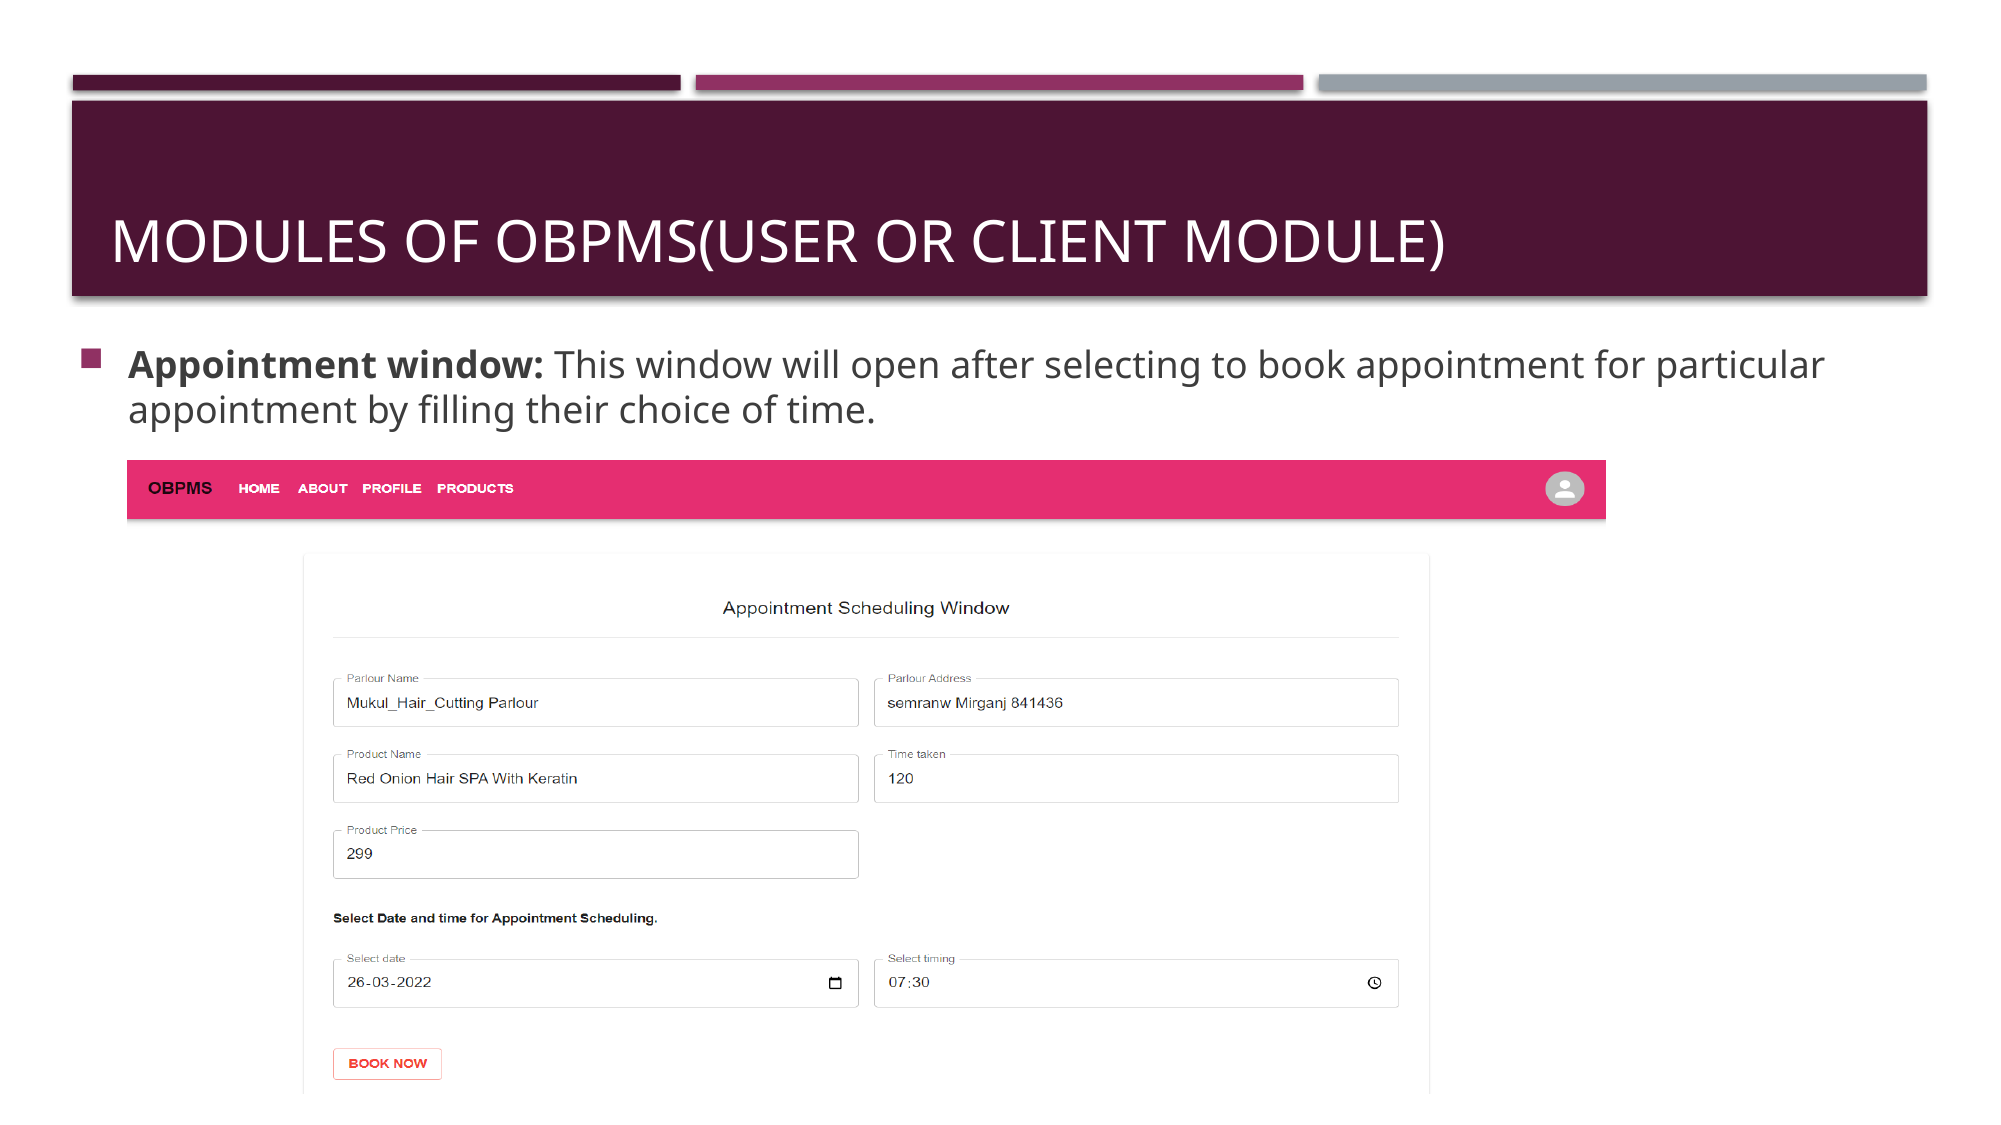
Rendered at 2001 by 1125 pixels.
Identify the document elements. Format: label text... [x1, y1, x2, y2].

title Modules of OBPMS(USER OR CLIENT MODULE) [95, 115, 1905, 282]
picture [127, 460, 1607, 1095]
list Appointment window: This window will open after selecting to book appointment for particular appointment by filling their choice of time. [63, 281, 1873, 490]
